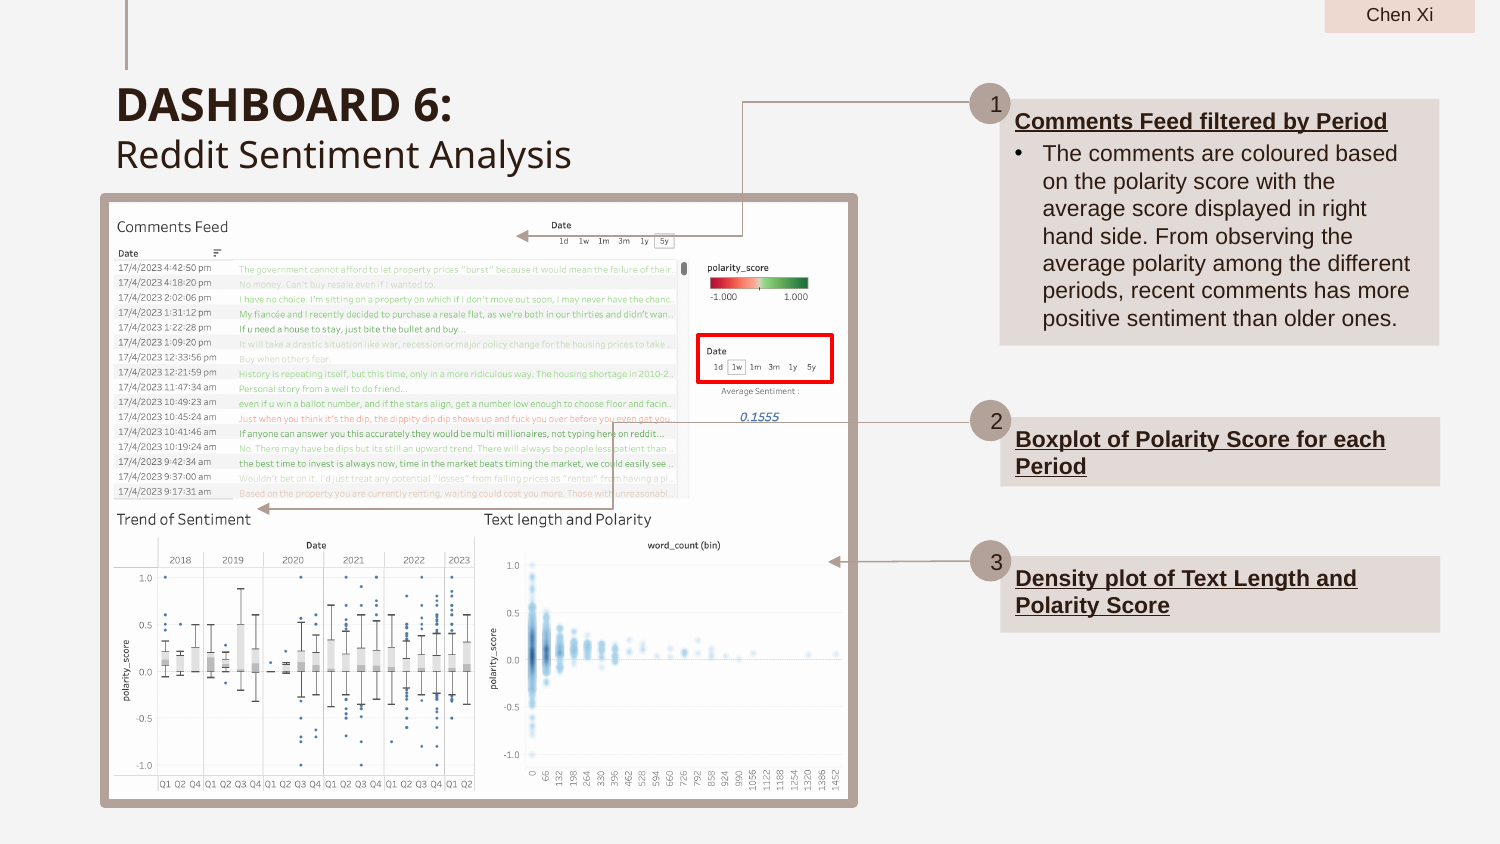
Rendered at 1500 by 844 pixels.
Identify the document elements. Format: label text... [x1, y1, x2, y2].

text_box Chen Xi [1323, 0, 1477, 35]
text_box DASHBOARD 6: Reddit Sentiment Analysis [100, 60, 932, 195]
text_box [969, 399, 1441, 487]
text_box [969, 82, 1440, 346]
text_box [256, 422, 970, 510]
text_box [969, 539, 1441, 633]
picture [108, 201, 849, 799]
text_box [515, 101, 970, 237]
